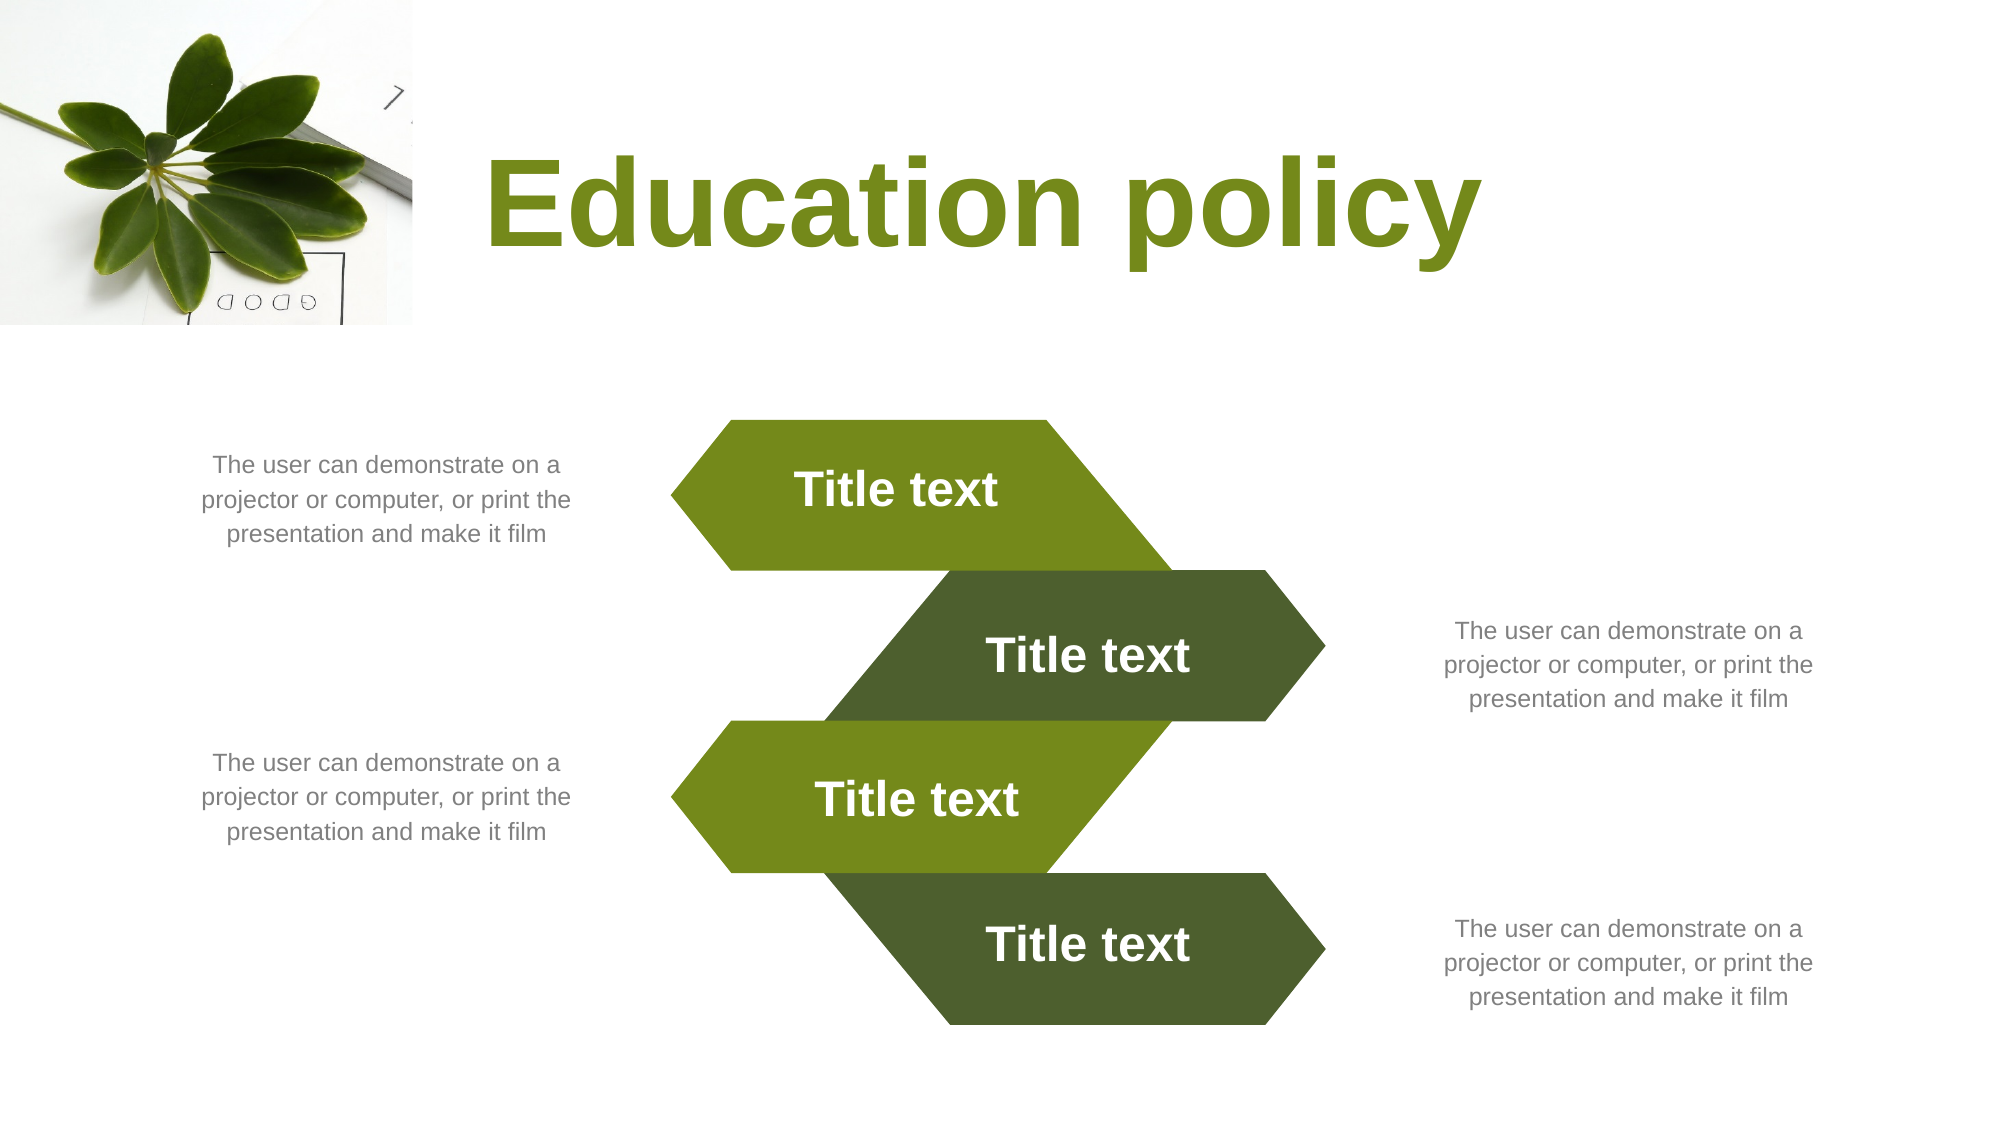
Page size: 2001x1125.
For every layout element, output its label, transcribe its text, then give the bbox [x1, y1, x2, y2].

text_box Title text [898, 614, 1292, 690]
text_box The user can demonstrate on a projector or computer, or print the presentation and make it film [1399, 901, 1859, 1019]
text_box Education policy [469, 114, 1499, 279]
text_box [669, 717, 1175, 875]
text_box Title text [706, 448, 1100, 524]
text_box Title text [898, 904, 1292, 980]
picture [0, 0, 413, 325]
text_box The user can demonstrate on a projector or computer, or print the presentation and make it film [157, 735, 617, 853]
text_box [824, 870, 1328, 1026]
text_box [669, 449, 1175, 574]
text_box Title text [727, 759, 1121, 835]
text_box [707, 418, 1072, 448]
text_box The user can demonstrate on a projector or computer, or print the presentation and make it film [1399, 603, 1859, 721]
text_box [824, 569, 1327, 725]
text_box The user can demonstrate on a projector or computer, or print the presentation and make it film [157, 437, 617, 555]
